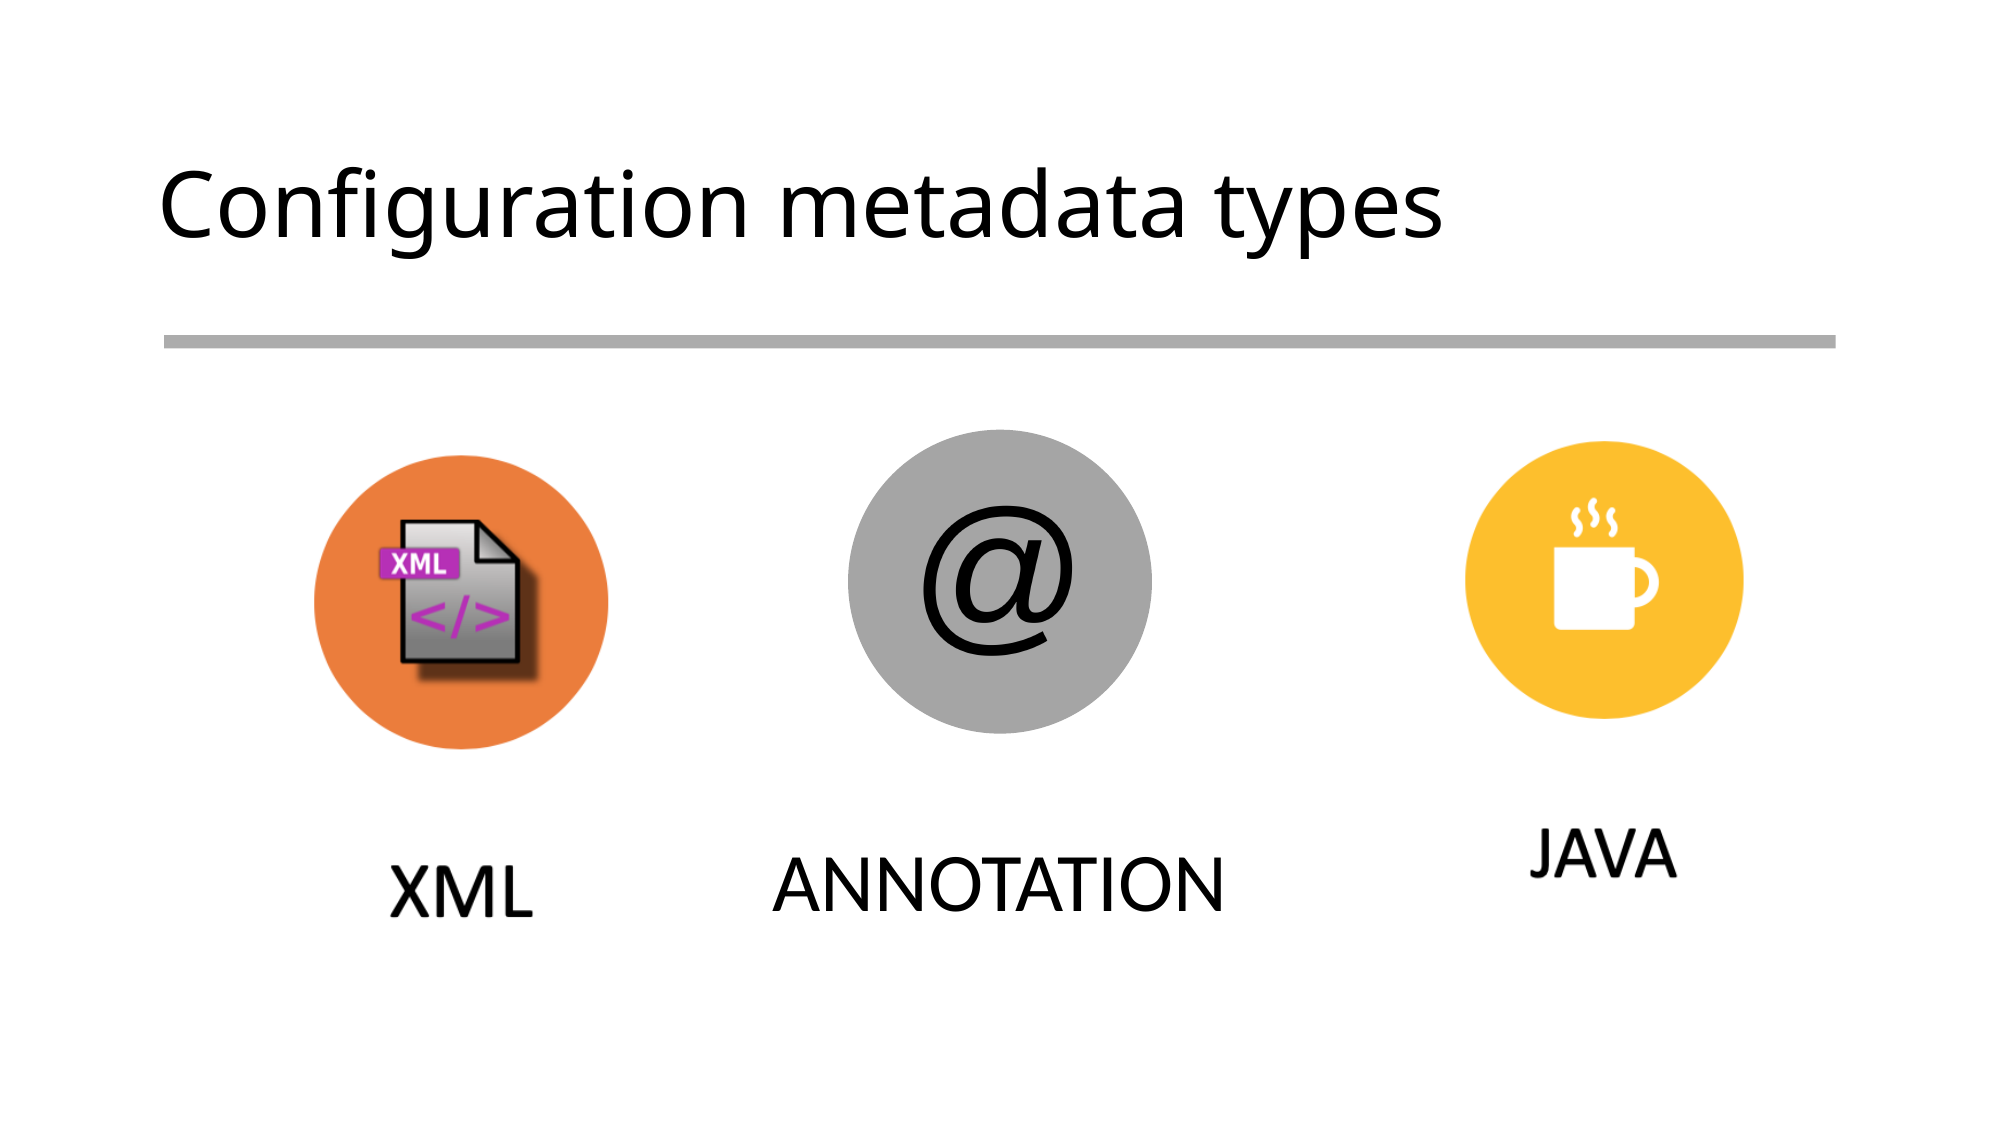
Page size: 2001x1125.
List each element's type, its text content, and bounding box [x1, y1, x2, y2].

text_box [163, 334, 1837, 349]
title Configuration metadata types [142, 99, 1858, 317]
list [164, 391, 1836, 985]
